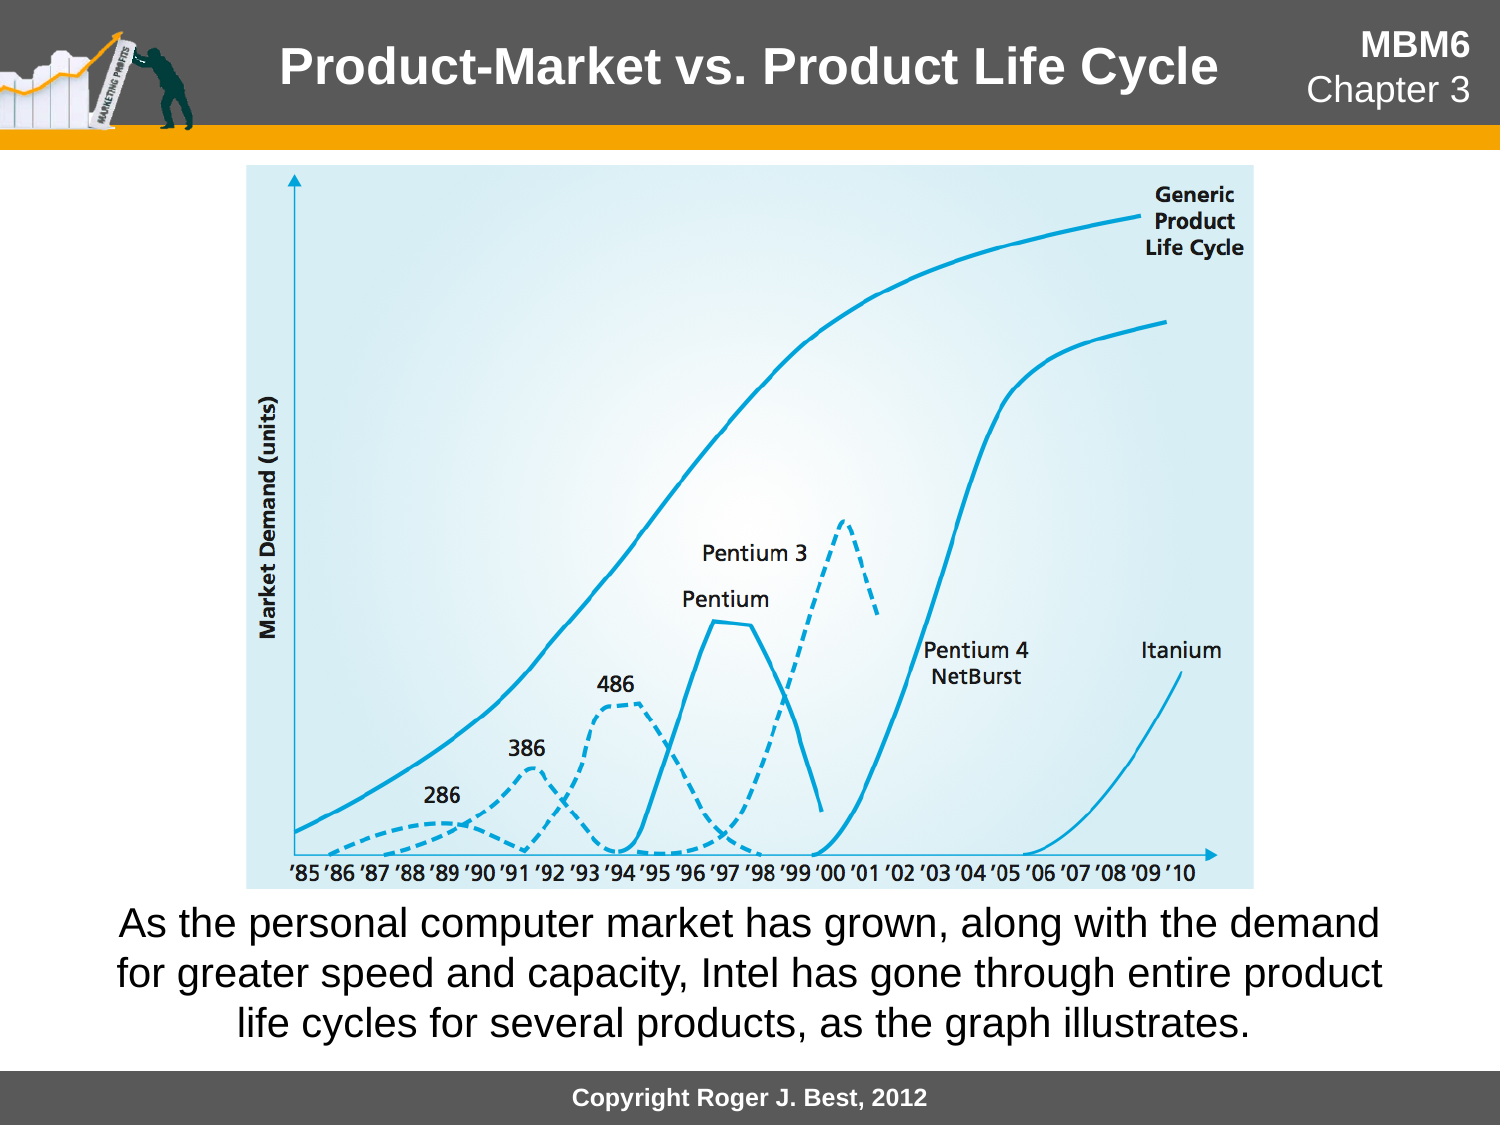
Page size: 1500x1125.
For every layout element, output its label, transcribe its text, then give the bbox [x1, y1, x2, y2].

picture [245, 165, 1254, 889]
text_box [0, 123, 1500, 152]
text_box [0, 1069, 1500, 1125]
text_box [0, 0, 1500, 123]
text_box As the personal computer market has grown, along with the demand for greater speed and capacity, Intel has gone through entire product life cycles for several products, as the graph illustrates. [77, 888, 1423, 1054]
text_box Product-Market vs. Product Life Cycle [217, 24, 1259, 102]
picture [0, 21, 214, 136]
text_box MBM6 Chapter 3 [1259, 12, 1486, 118]
text_box Copyright Roger J. Best, 2012 [543, 1074, 957, 1120]
